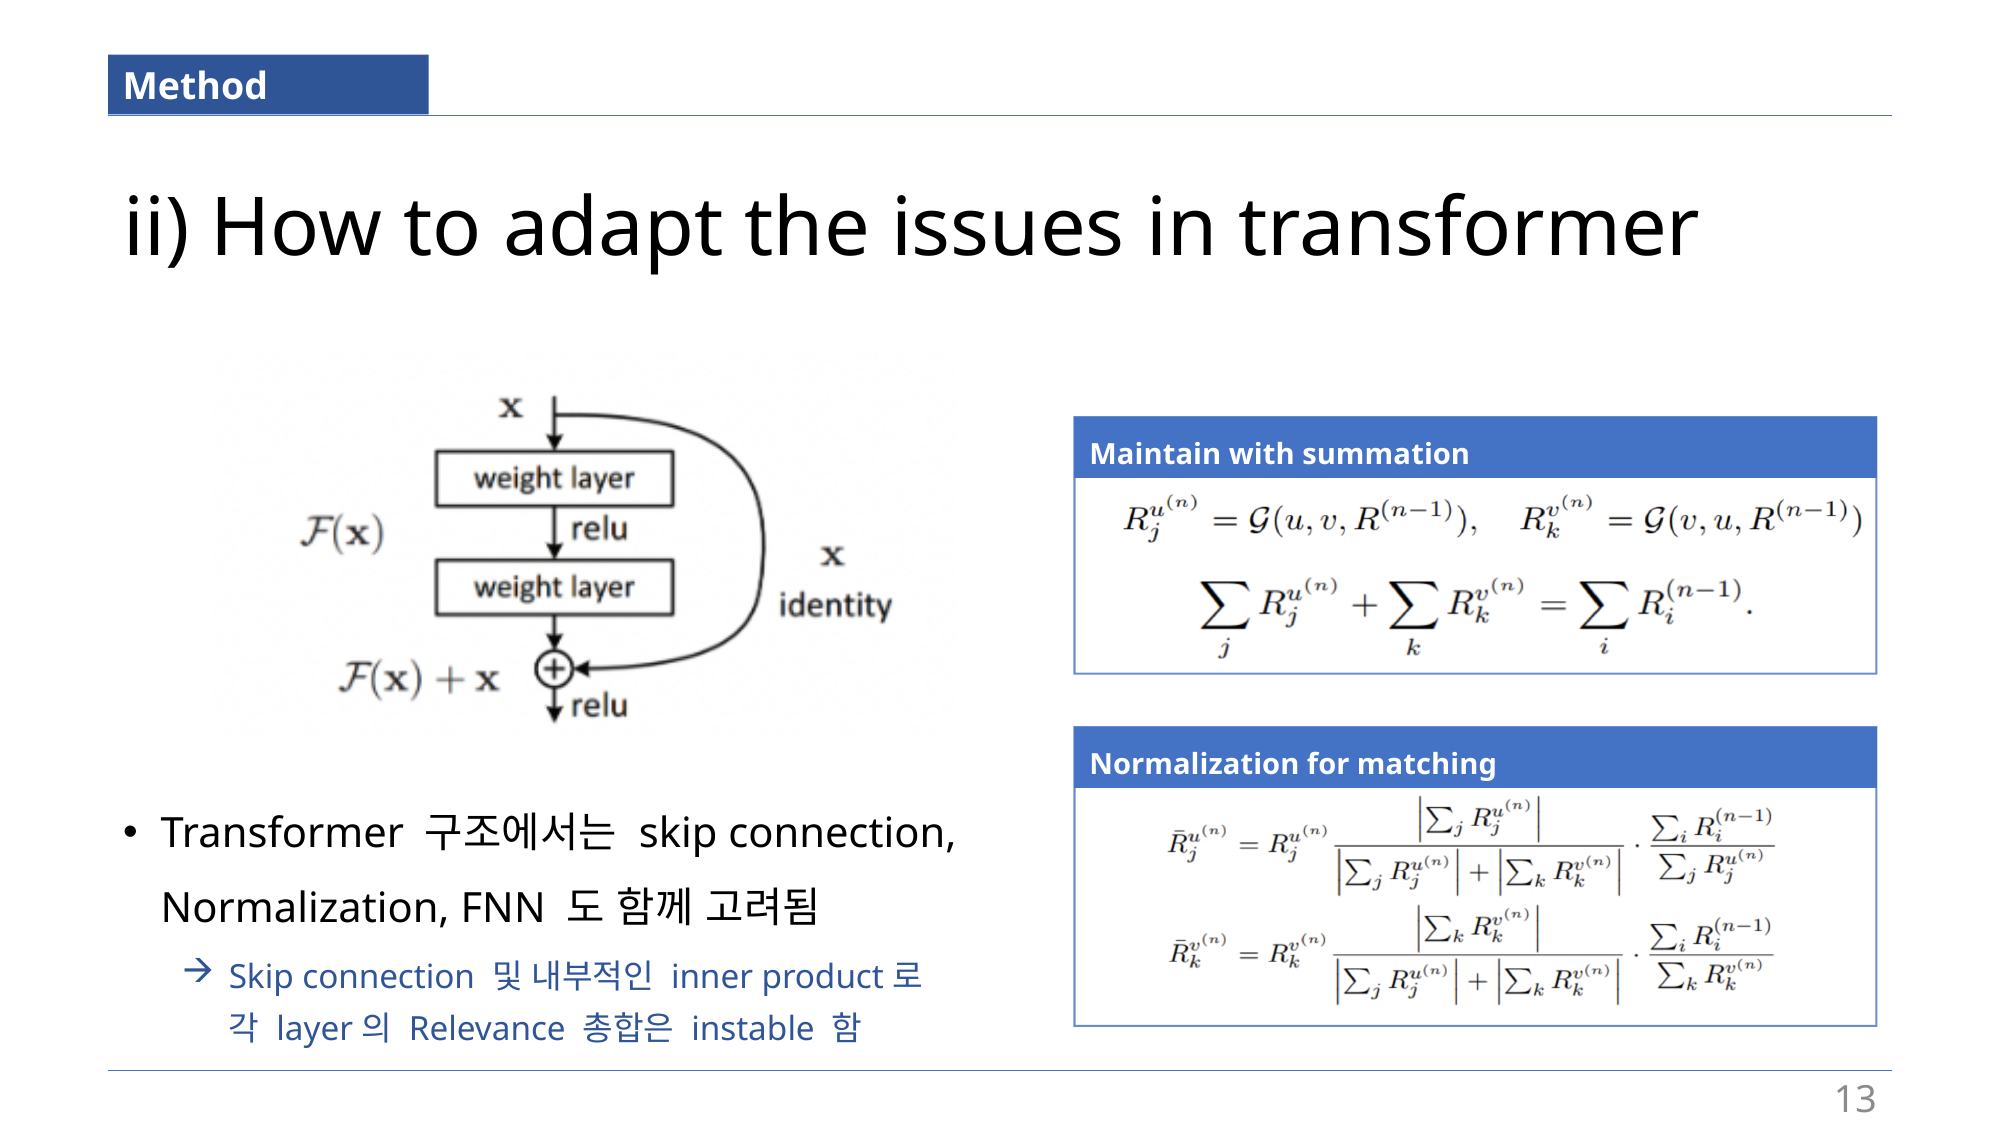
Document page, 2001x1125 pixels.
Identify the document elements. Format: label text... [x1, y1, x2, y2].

slide_number 13 [1441, 1070, 1892, 1125]
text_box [1074, 727, 1877, 1026]
text_box Method [108, 54, 429, 115]
picture [213, 351, 957, 736]
list Transformer 구조에서는 skip connection, Normalization, FNN 도 함께 고려됨 [108, 773, 1073, 991]
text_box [1074, 417, 1877, 674]
title ii) How to adapt the issues in transformer [108, 120, 1892, 338]
text_box Skip connection 및 내부적인 inner product로 각 layer의 Relevance 총합은 instable 함 [167, 935, 988, 1054]
